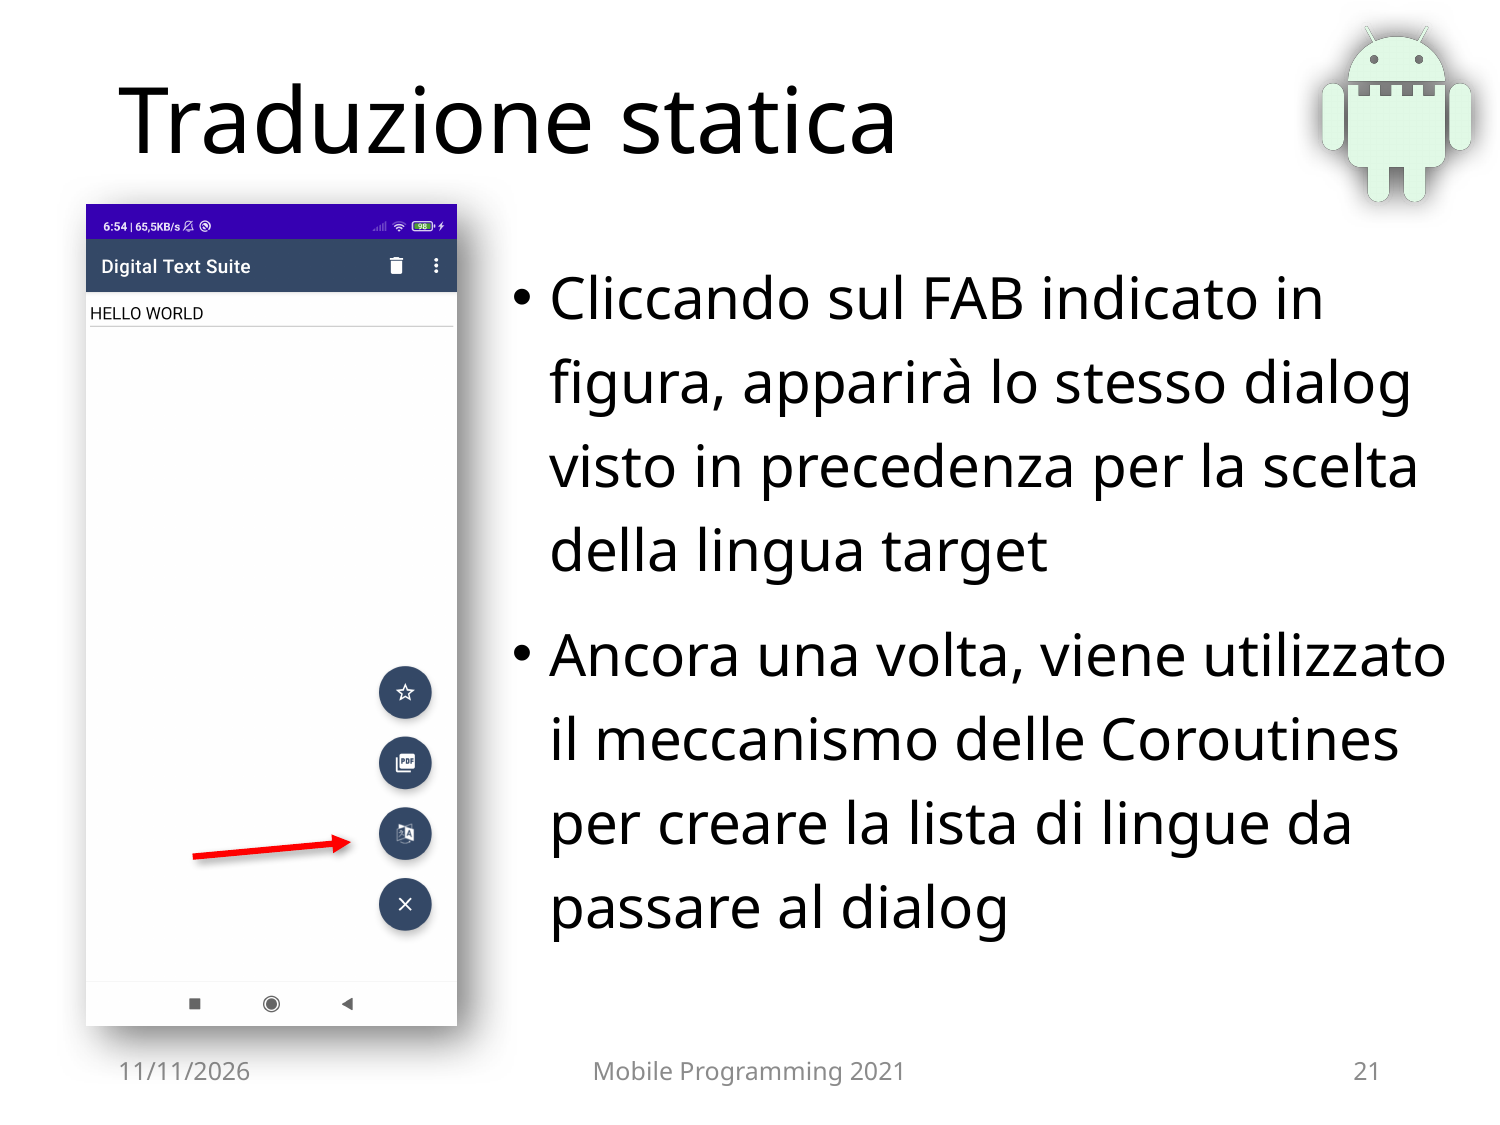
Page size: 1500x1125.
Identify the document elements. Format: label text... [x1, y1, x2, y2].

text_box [192, 842, 351, 857]
footer Mobile Programming 2021 [496, 1042, 1004, 1103]
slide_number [103, 1066, 441, 1103]
list Cliccando sul FAB indicato in figura, apparirà lo stesso dialog visto in precedenza per la scelta della lingua target Ancora una volta, viene utilizzato il meccanismo delle Coroutines per creare la lista di lingue da passare al dialog [504, 239, 1475, 1007]
title Traduzione statica [103, 59, 1397, 188]
slide_number 21 [1059, 1042, 1397, 1103]
picture [86, 204, 457, 1026]
picture [1318, 22, 1475, 206]
